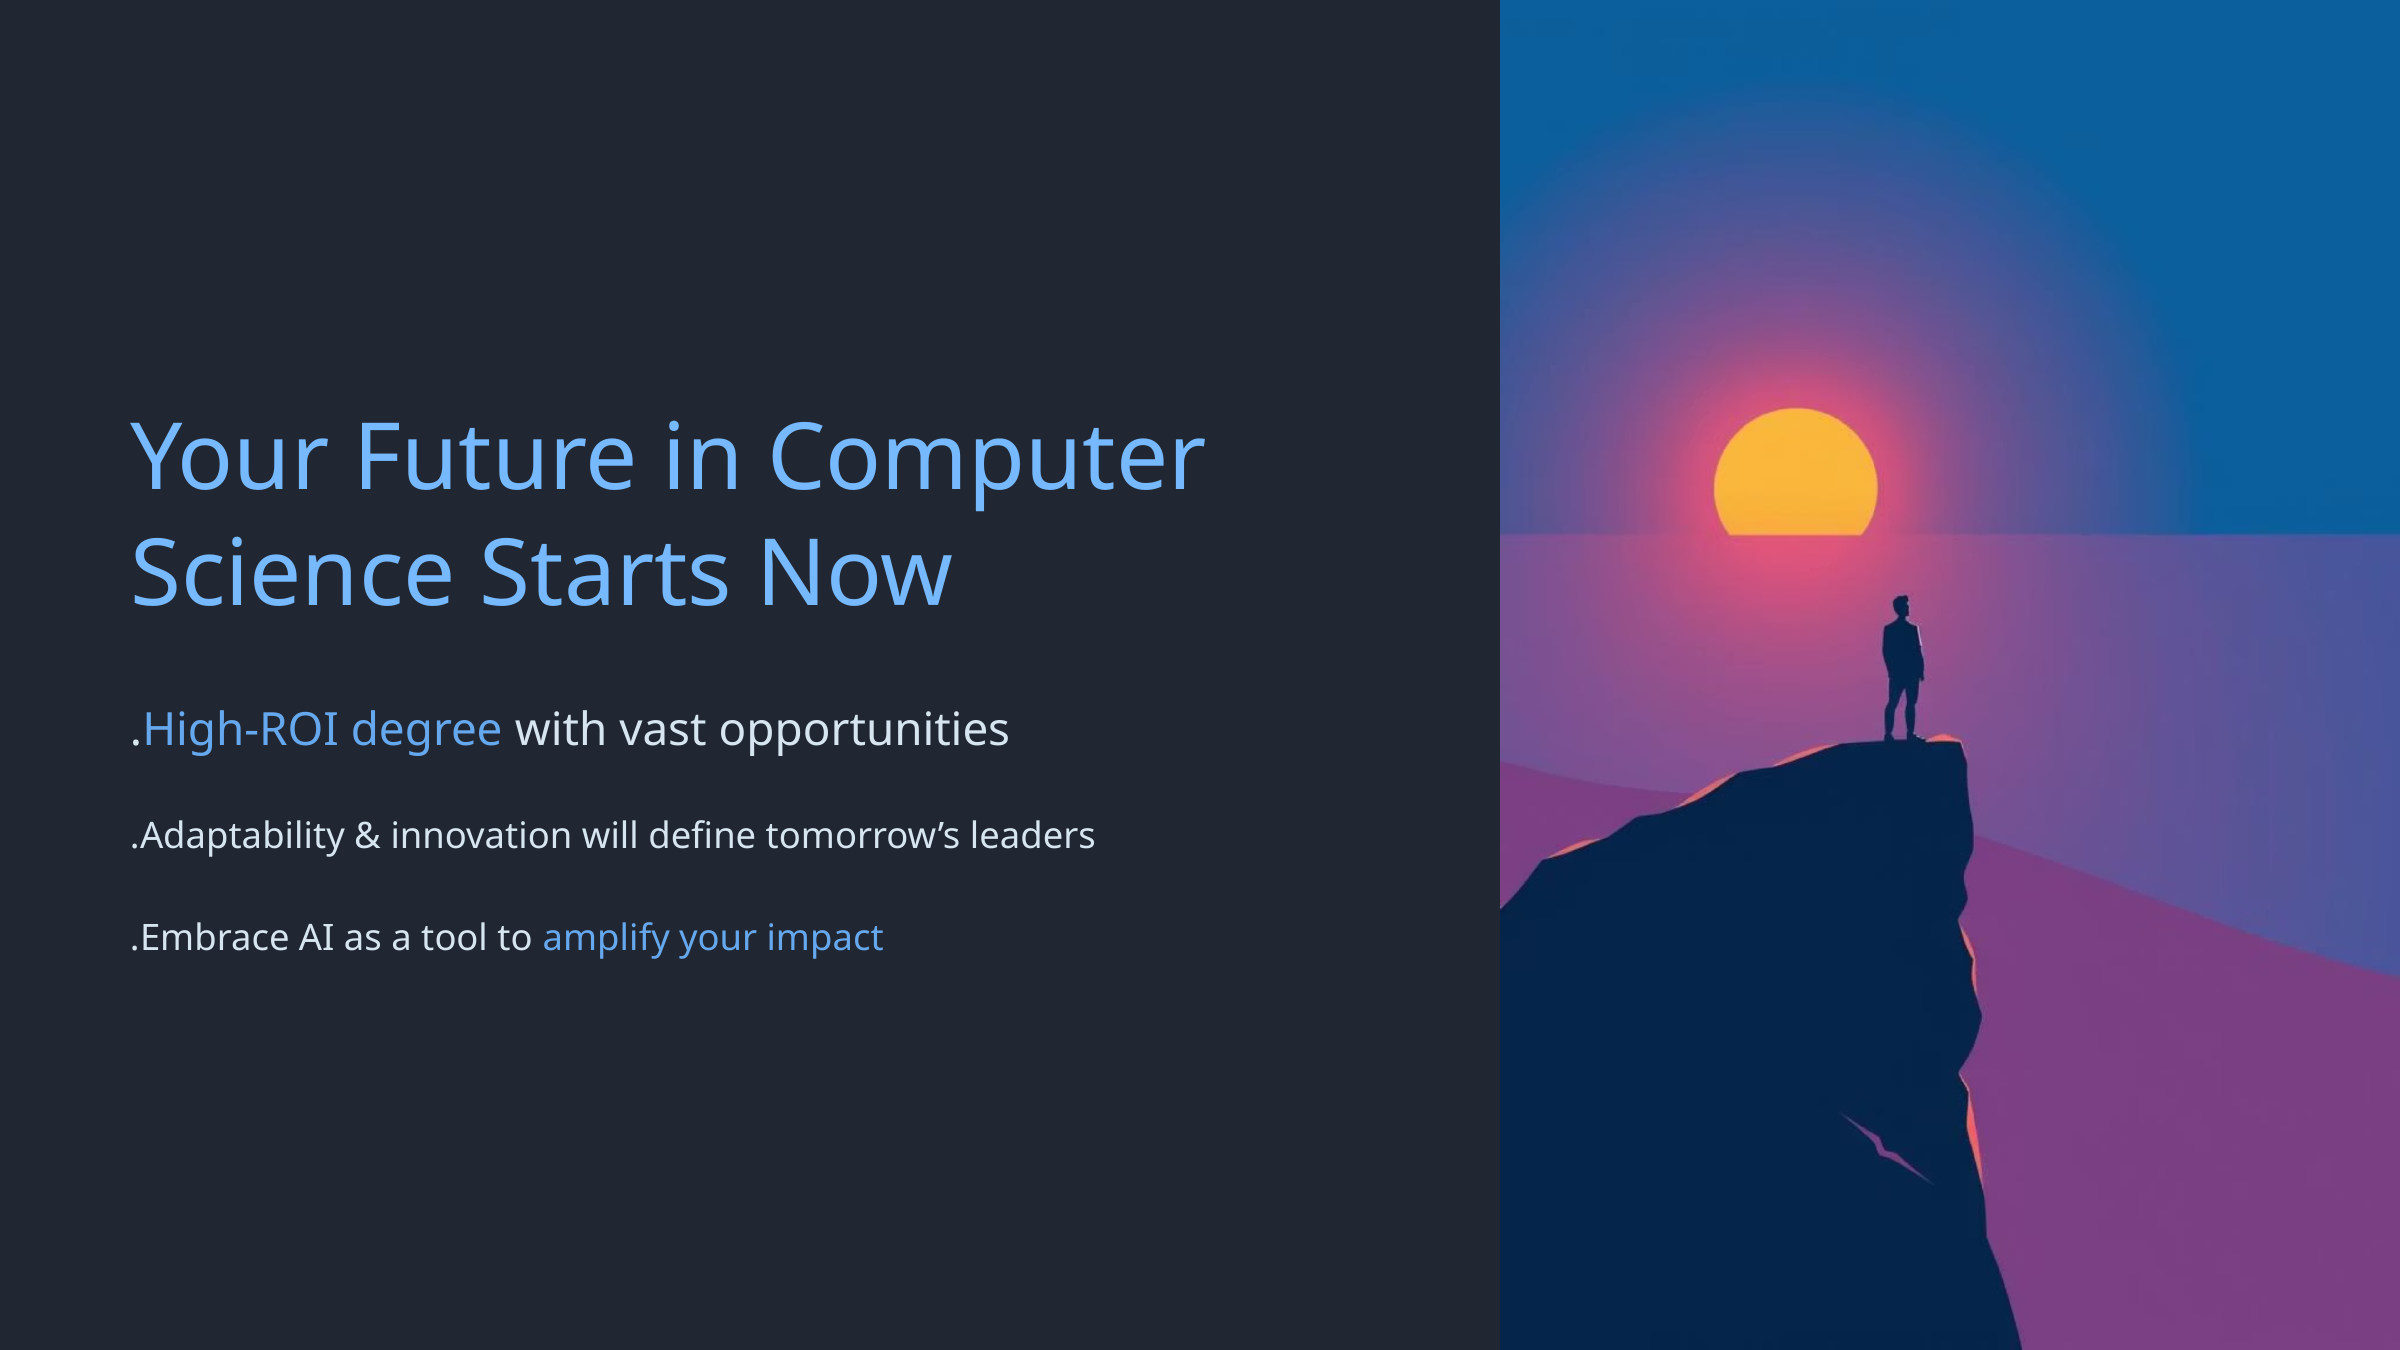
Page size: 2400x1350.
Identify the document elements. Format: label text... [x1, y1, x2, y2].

text_box Adaptability & innovation will define tomorrow’s leaders. [130, 796, 1370, 857]
text_box High-ROI degree with vast opportunities. [130, 680, 1370, 755]
text_box Embrace AI as a tool to amplify your impact. [130, 898, 1370, 958]
picture [1499, 0, 2400, 1350]
text_box Your Future in Computer Science Starts Now [130, 392, 1370, 625]
